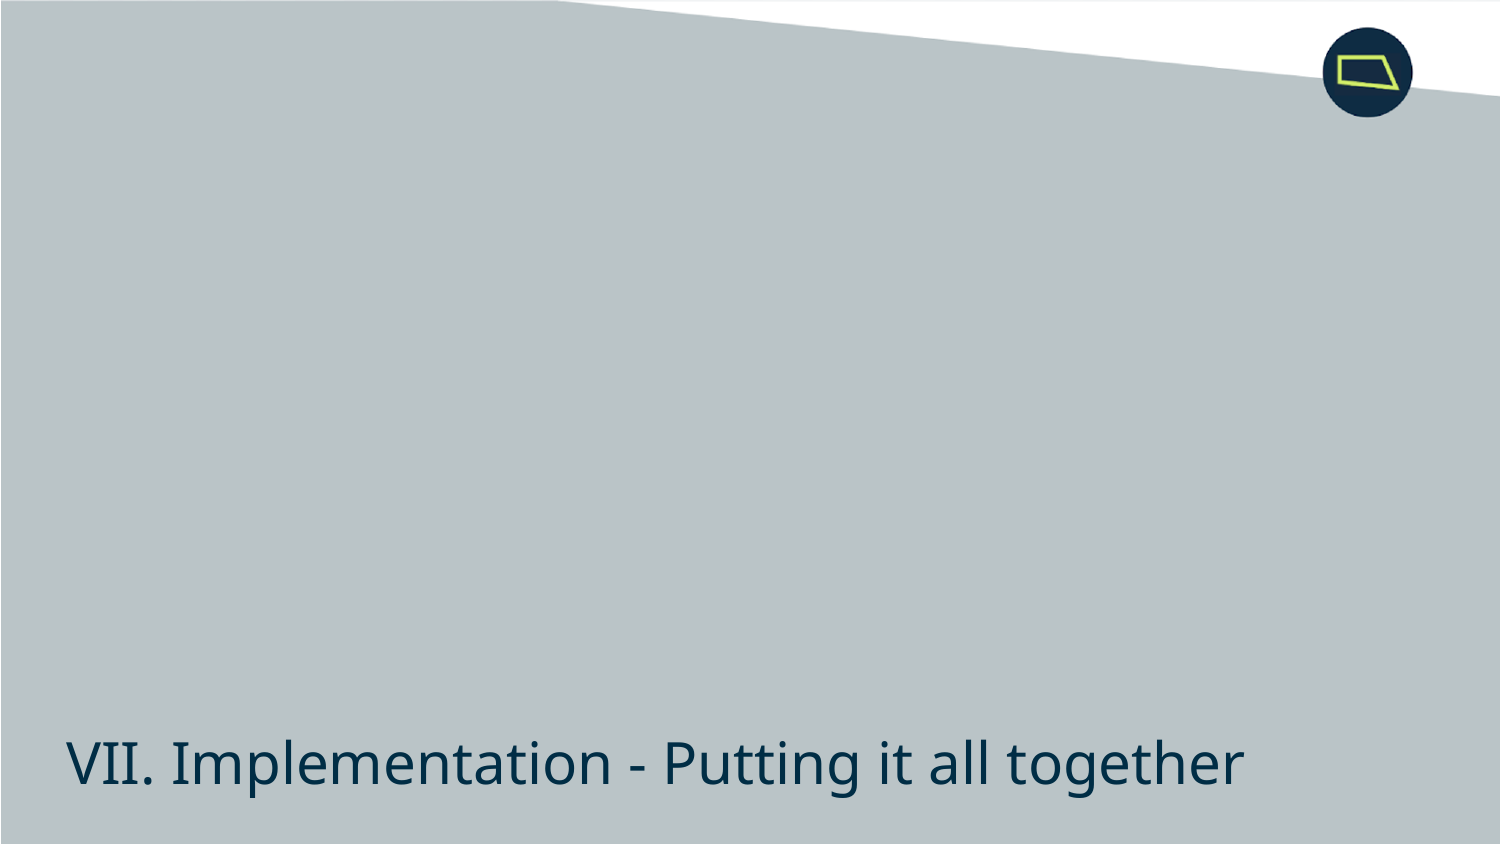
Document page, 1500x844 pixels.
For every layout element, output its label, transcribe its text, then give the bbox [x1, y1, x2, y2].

text_box VII. Implementation - Putting it all together [51, 148, 1449, 812]
picture [0, 0, 1500, 844]
